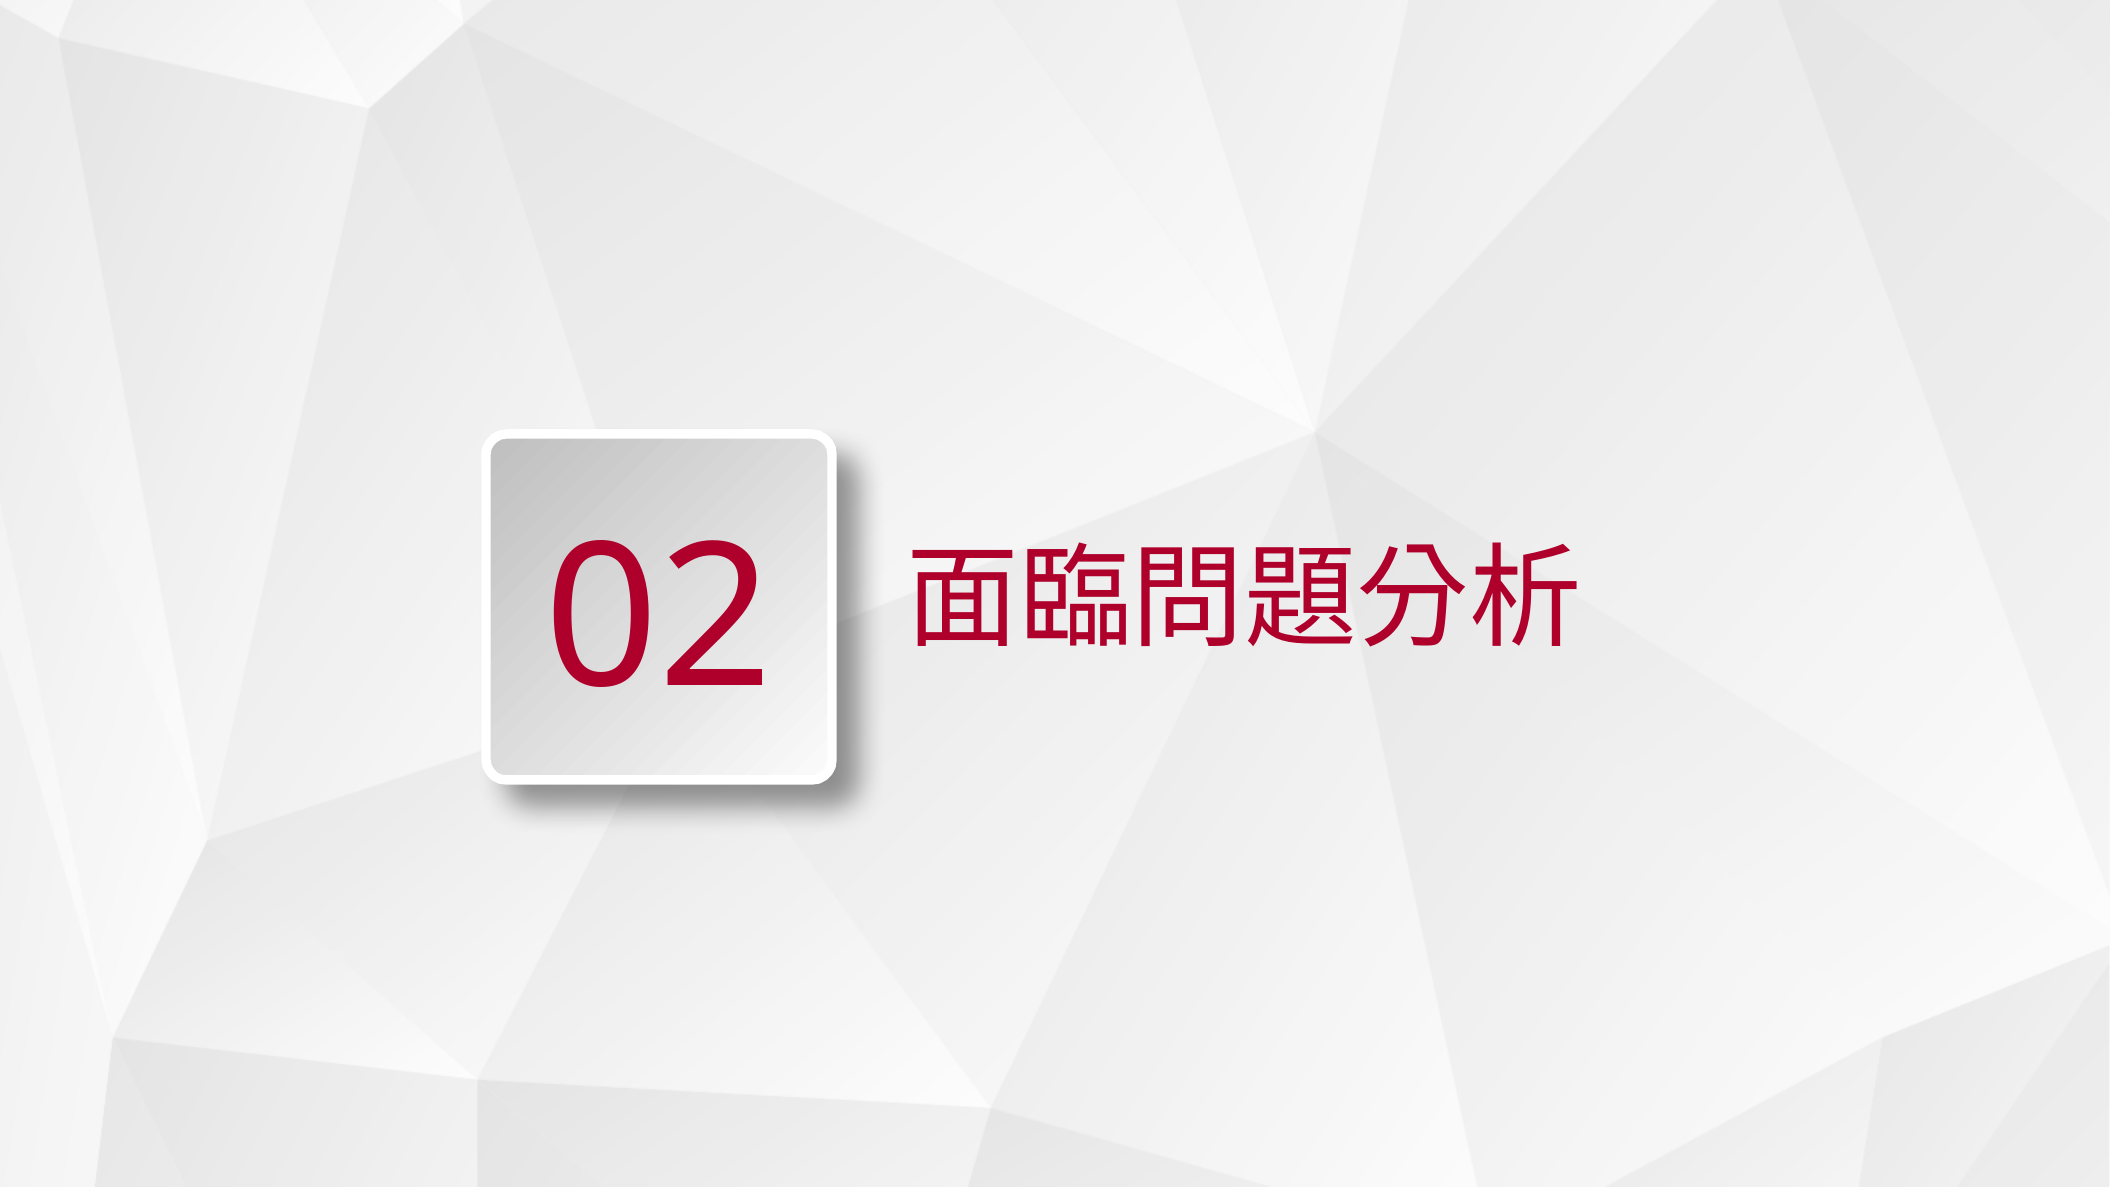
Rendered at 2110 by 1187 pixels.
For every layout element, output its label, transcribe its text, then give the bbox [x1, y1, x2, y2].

text_box 面臨問題分析 [892, 517, 1663, 668]
text_box 02 [511, 478, 807, 733]
picture [0, 0, 2110, 1187]
text_box [485, 433, 832, 780]
